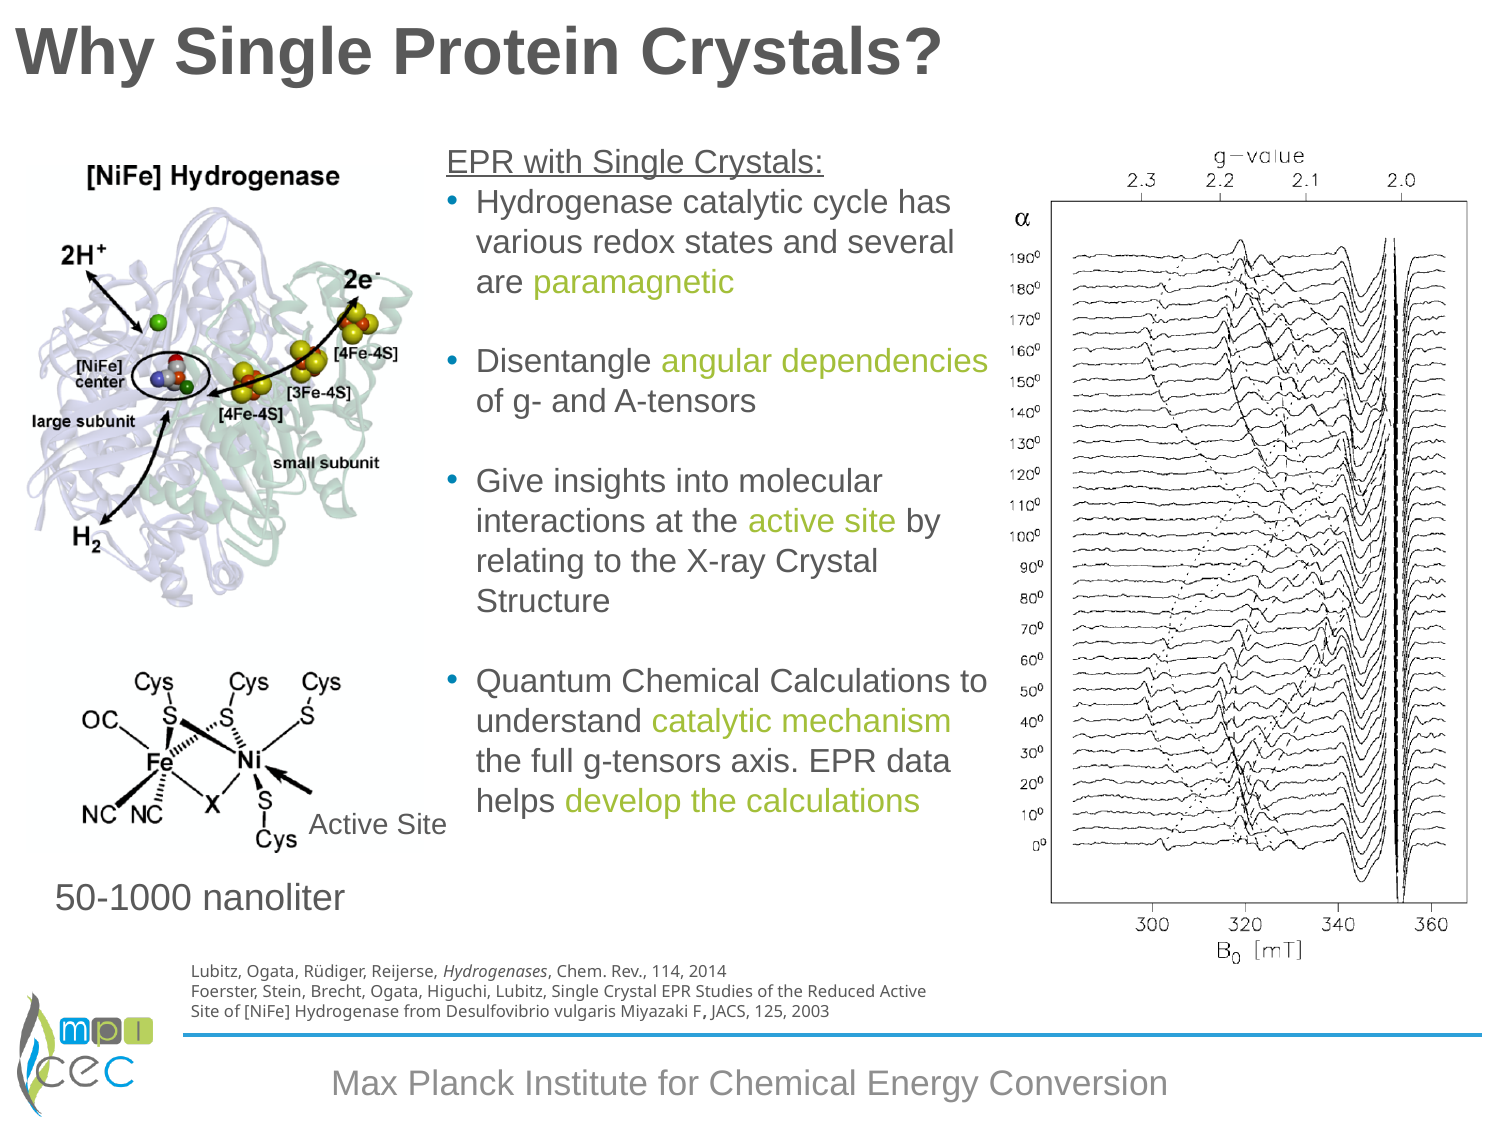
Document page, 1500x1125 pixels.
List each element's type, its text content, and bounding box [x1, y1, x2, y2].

picture [1005, 145, 1479, 969]
picture [17, 991, 153, 1117]
text_box 50-1000 nanoliter [39, 881, 361, 926]
text_box EPR with Single Crystals: Hydrogenase catalytic cycle has various redox states and several are paramagnetic Disentangle angular dependencies of g- and A-tensors Give insights into molecular interactions at the active site by relating to the X-ray Crystal Structure Quantum Chemical Calculations to understand catalytic mechanism the full g-tensors axis. EPR data helps develop the calculations [431, 132, 1006, 827]
picture [0, 151, 424, 872]
text_box Active Site [429, 798, 463, 848]
text_box Lubitz, Ogata, Rüdiger, Reijerse, Hydrogenases, Chem. Rev., 114, 2014 Foerster, Stein, Brecht, Ogata, Higuchi, Lubitz, Single Crystal EPR Studies of the Reduced Active Site of [NiFe] Hydrogenase from Desulfovibrio vulgaris Miyazaki F, JACS, 125, 2003 [176, 953, 967, 1108]
title Why Single Protein Crystals? [0, 0, 1350, 203]
